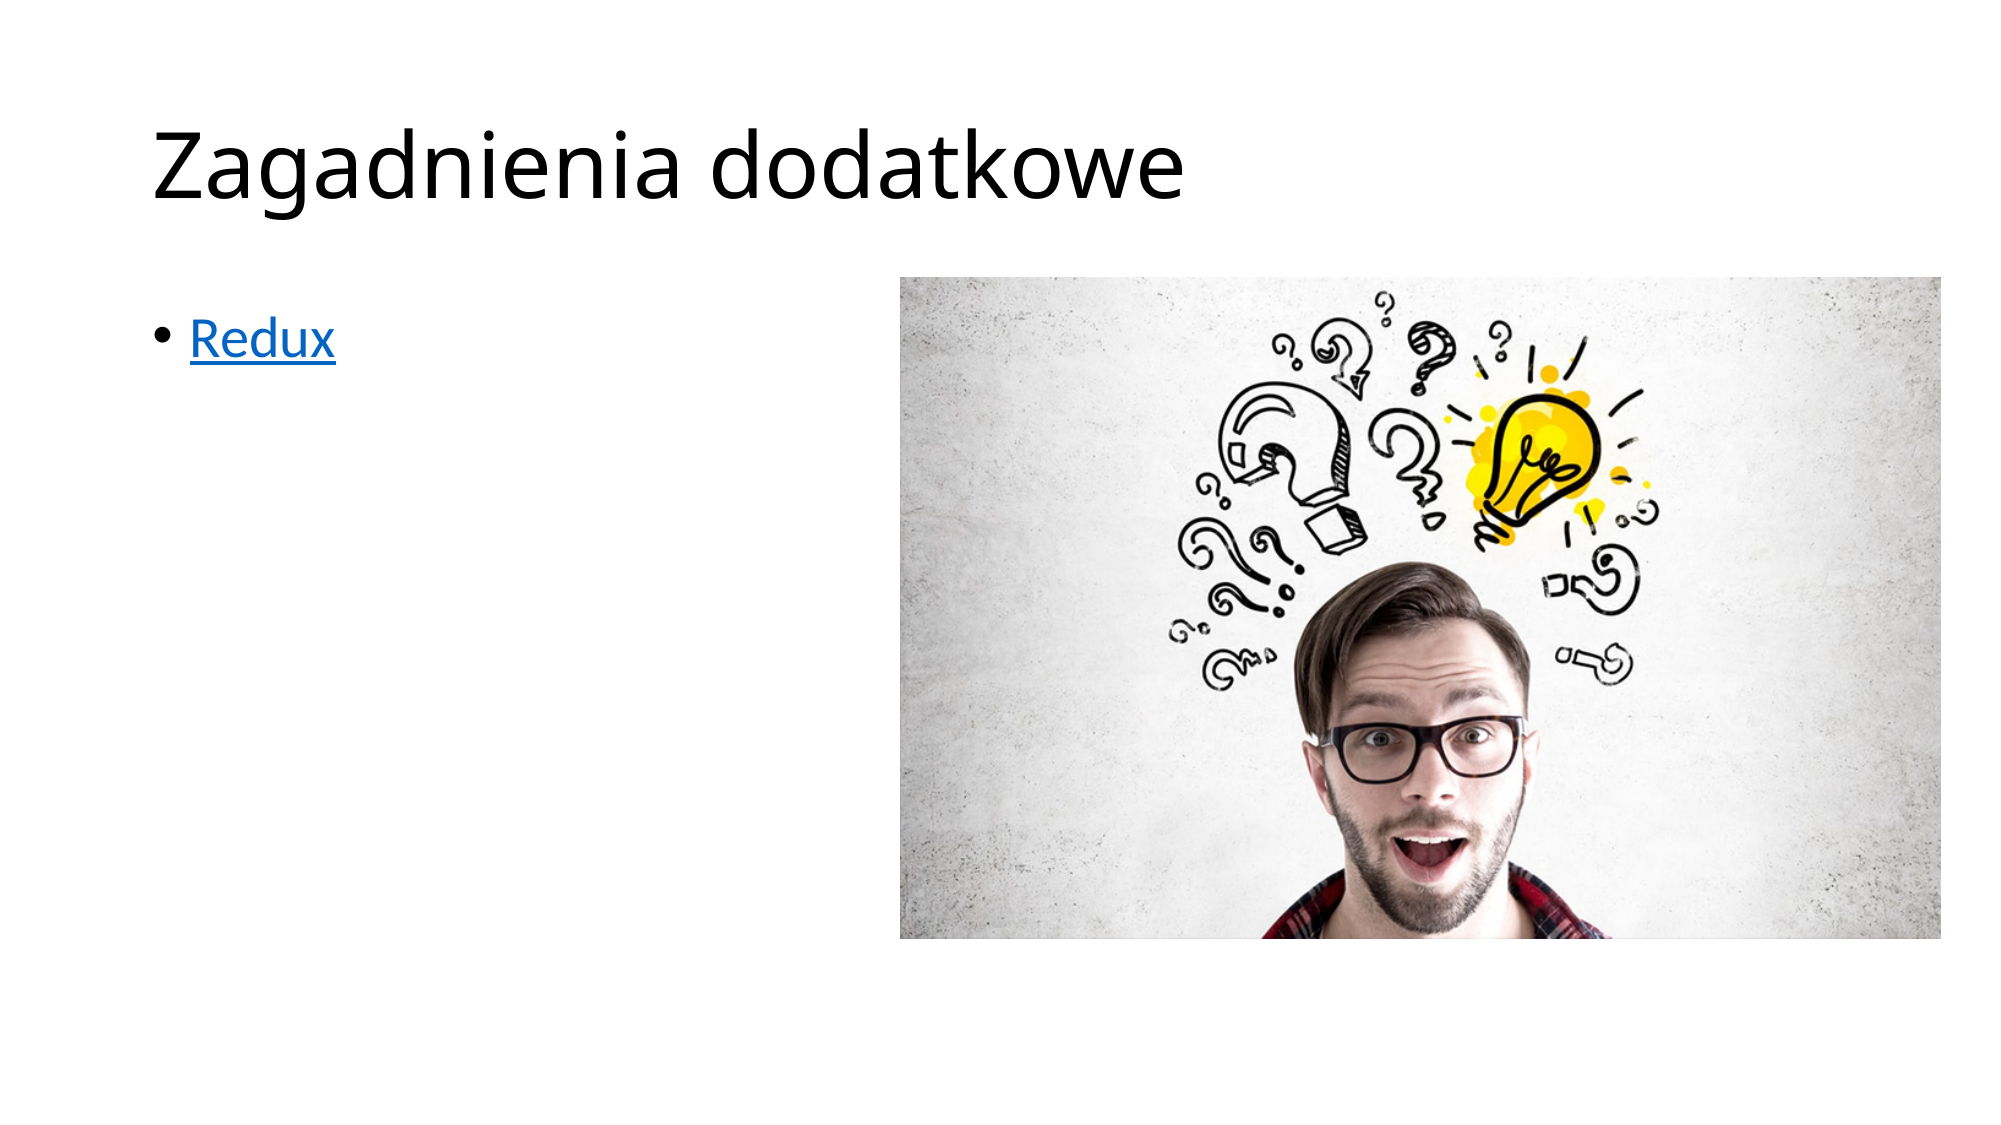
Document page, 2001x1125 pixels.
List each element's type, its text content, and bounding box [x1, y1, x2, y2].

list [899, 277, 1941, 939]
list Redux [137, 299, 988, 1014]
title Zagadnienia dodatkowe [137, 59, 1863, 278]
